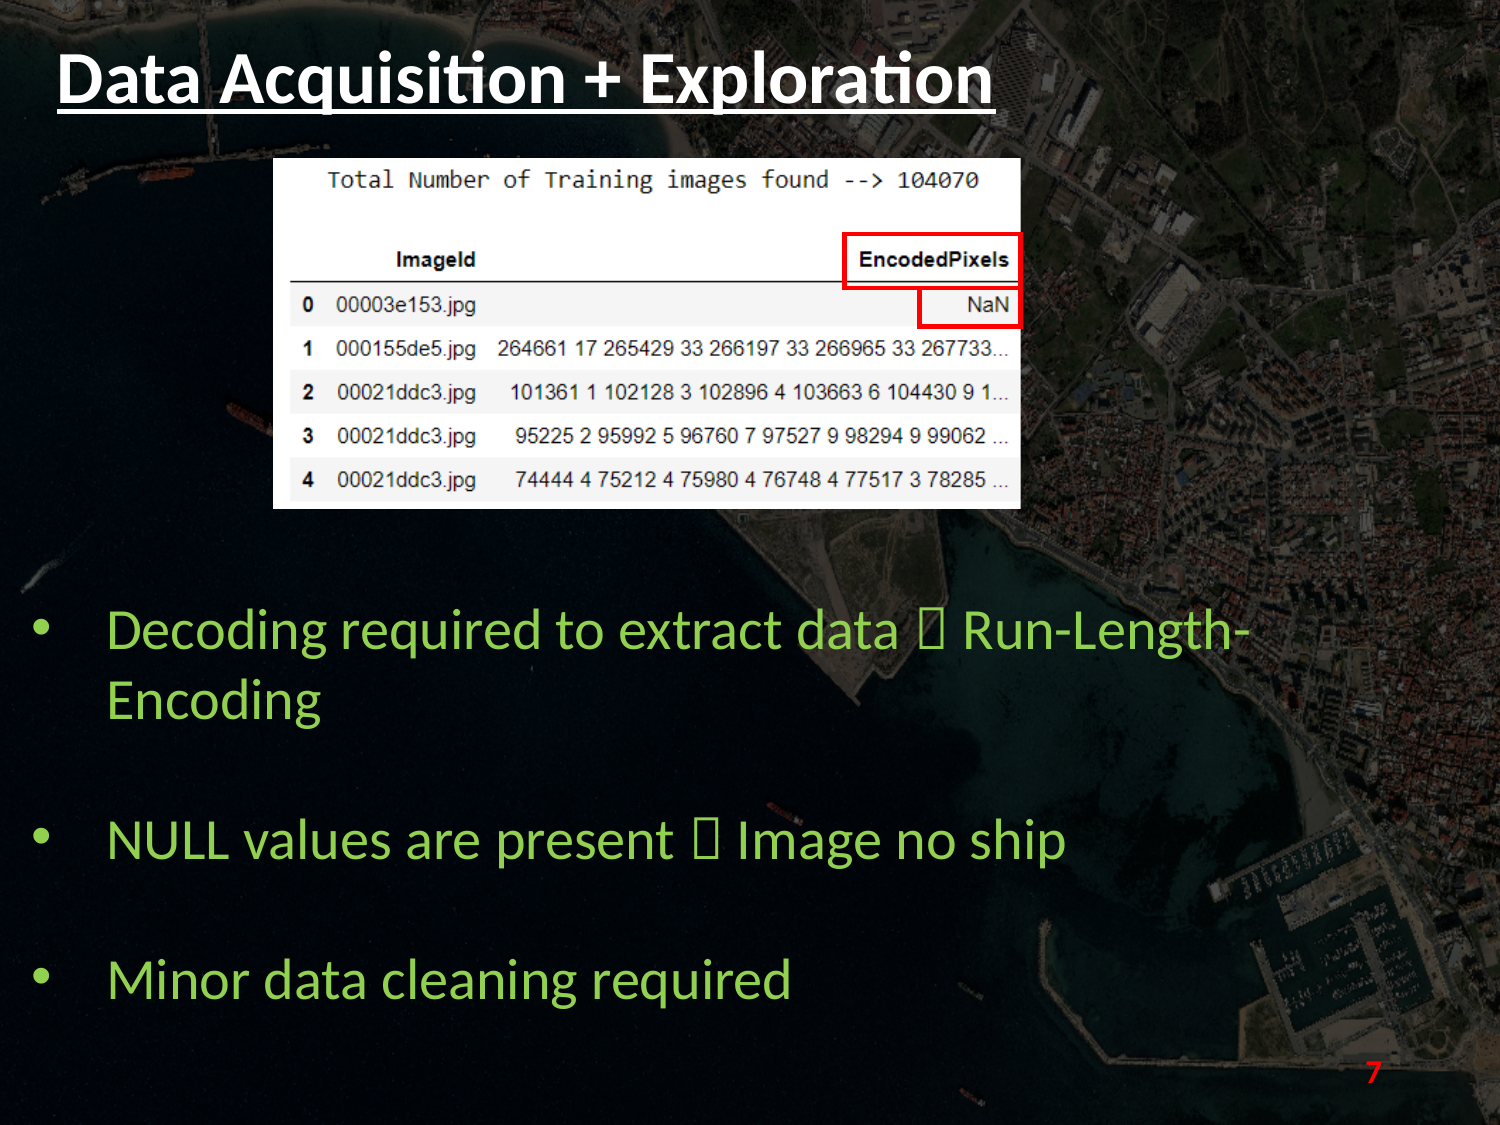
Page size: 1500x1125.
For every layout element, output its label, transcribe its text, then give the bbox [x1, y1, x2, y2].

slide_number 7 [1059, 1042, 1397, 1103]
text_box Decoding required to extract data  Run-Length-Encoding NULL values are present  Image no ship Minor data cleaning required [16, 583, 1397, 1019]
picture [0, 0, 1500, 1125]
text_box Data Acquisition + Exploration [42, 21, 1060, 127]
